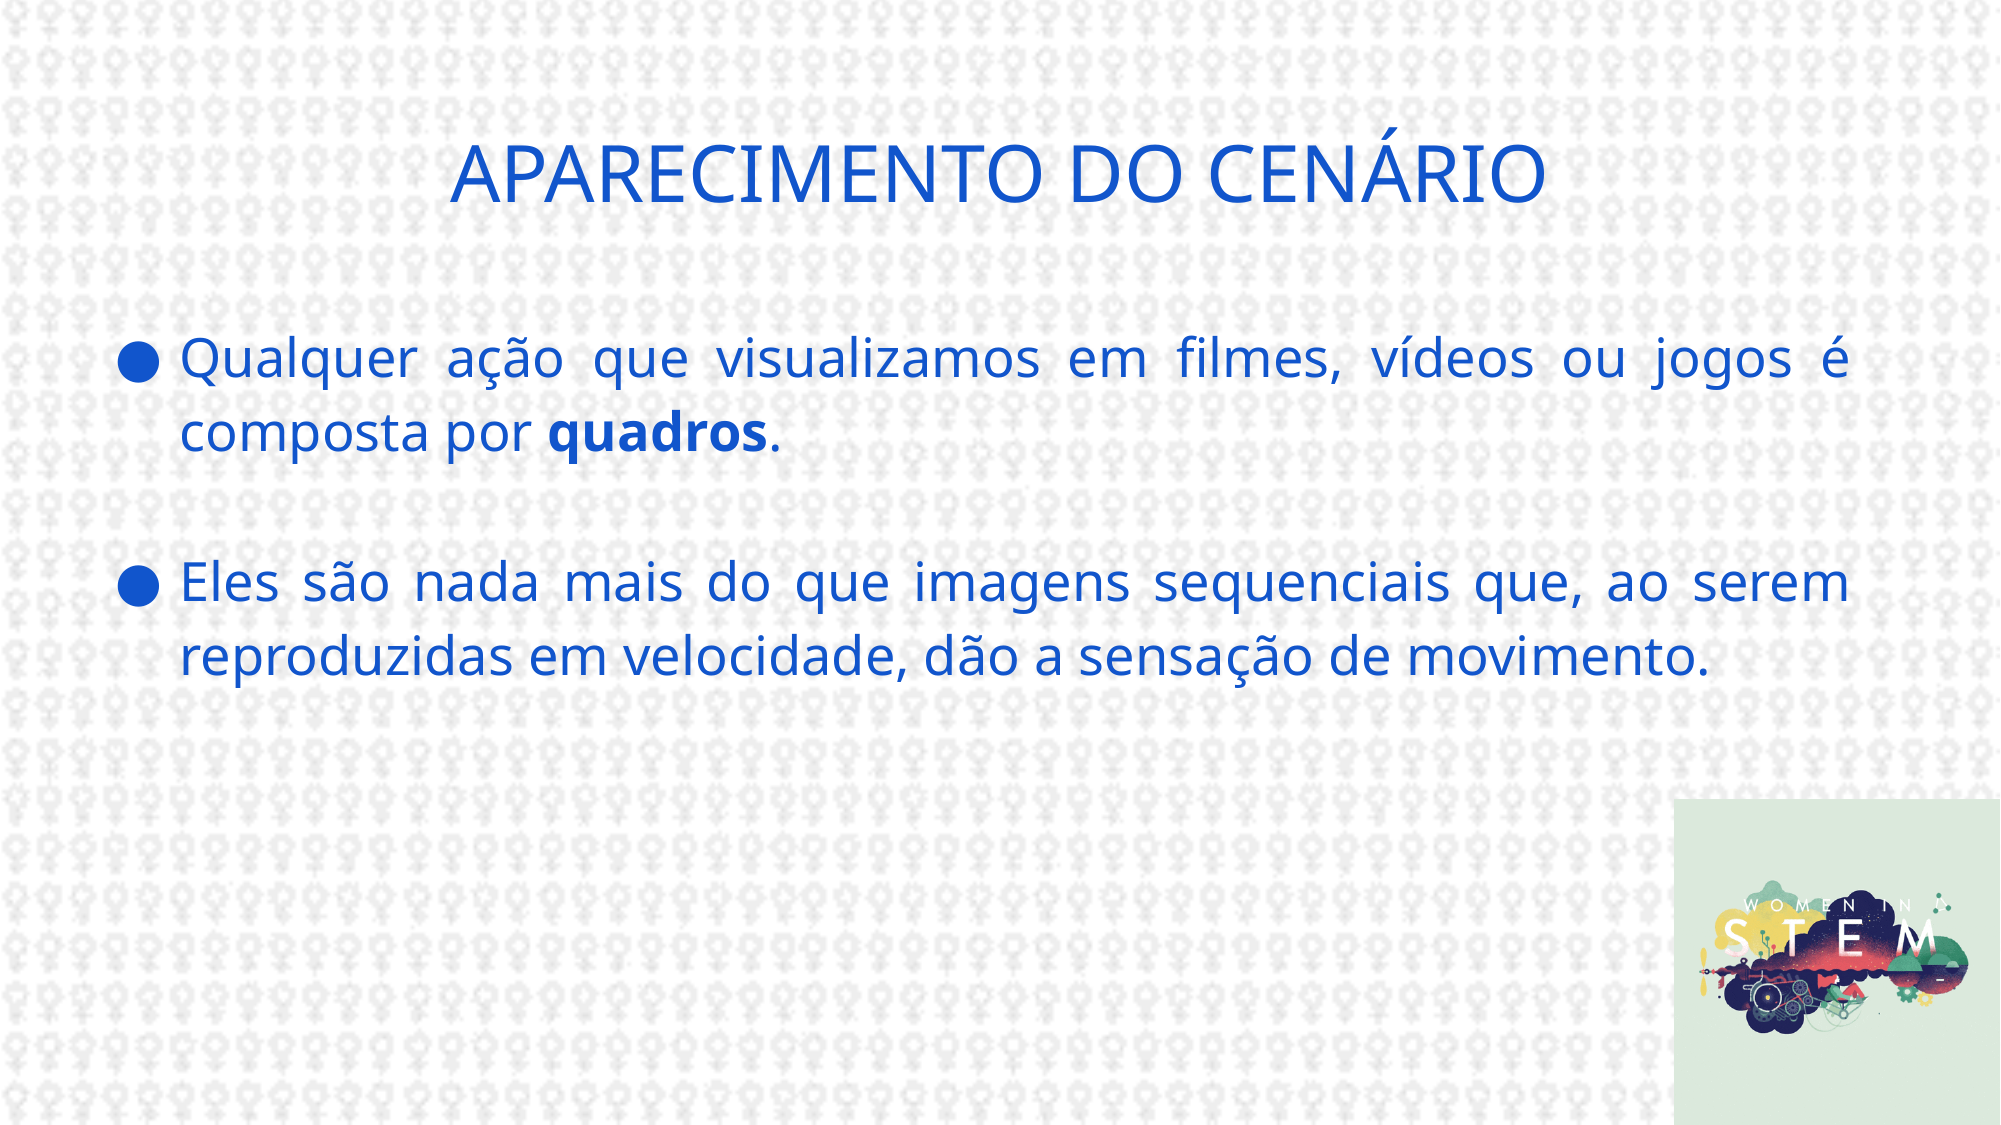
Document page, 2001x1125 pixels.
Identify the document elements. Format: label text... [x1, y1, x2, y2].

title APARECIMENTO DO CENÁRIO [0, 107, 2000, 228]
text_box Qualquer ação que visualizamos em filmes, vídeos ou jogos é composta por quadros. Eles são nada mais do que imagens sequenciais que, ao serem reproduzidas em velocidade, dão a sensação de movimento. [89, 305, 1868, 852]
picture [0, 0, 2001, 1125]
